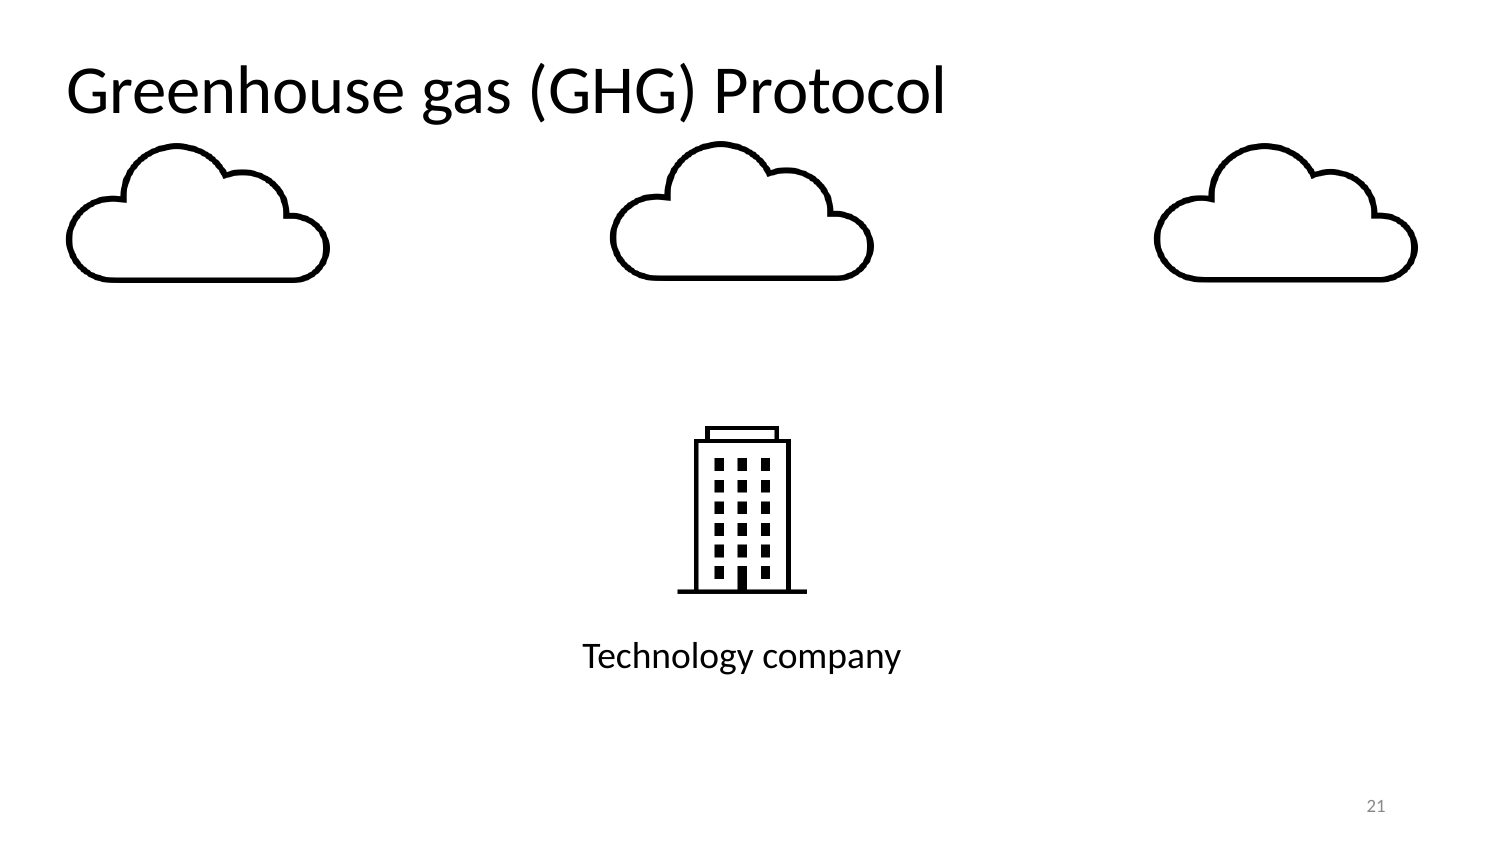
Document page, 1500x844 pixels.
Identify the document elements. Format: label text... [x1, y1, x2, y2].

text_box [47, 71, 1436, 719]
title Greenhouse gas (GHG) Protocol [54, 9, 1349, 70]
slide_number 21 [1059, 782, 1397, 827]
